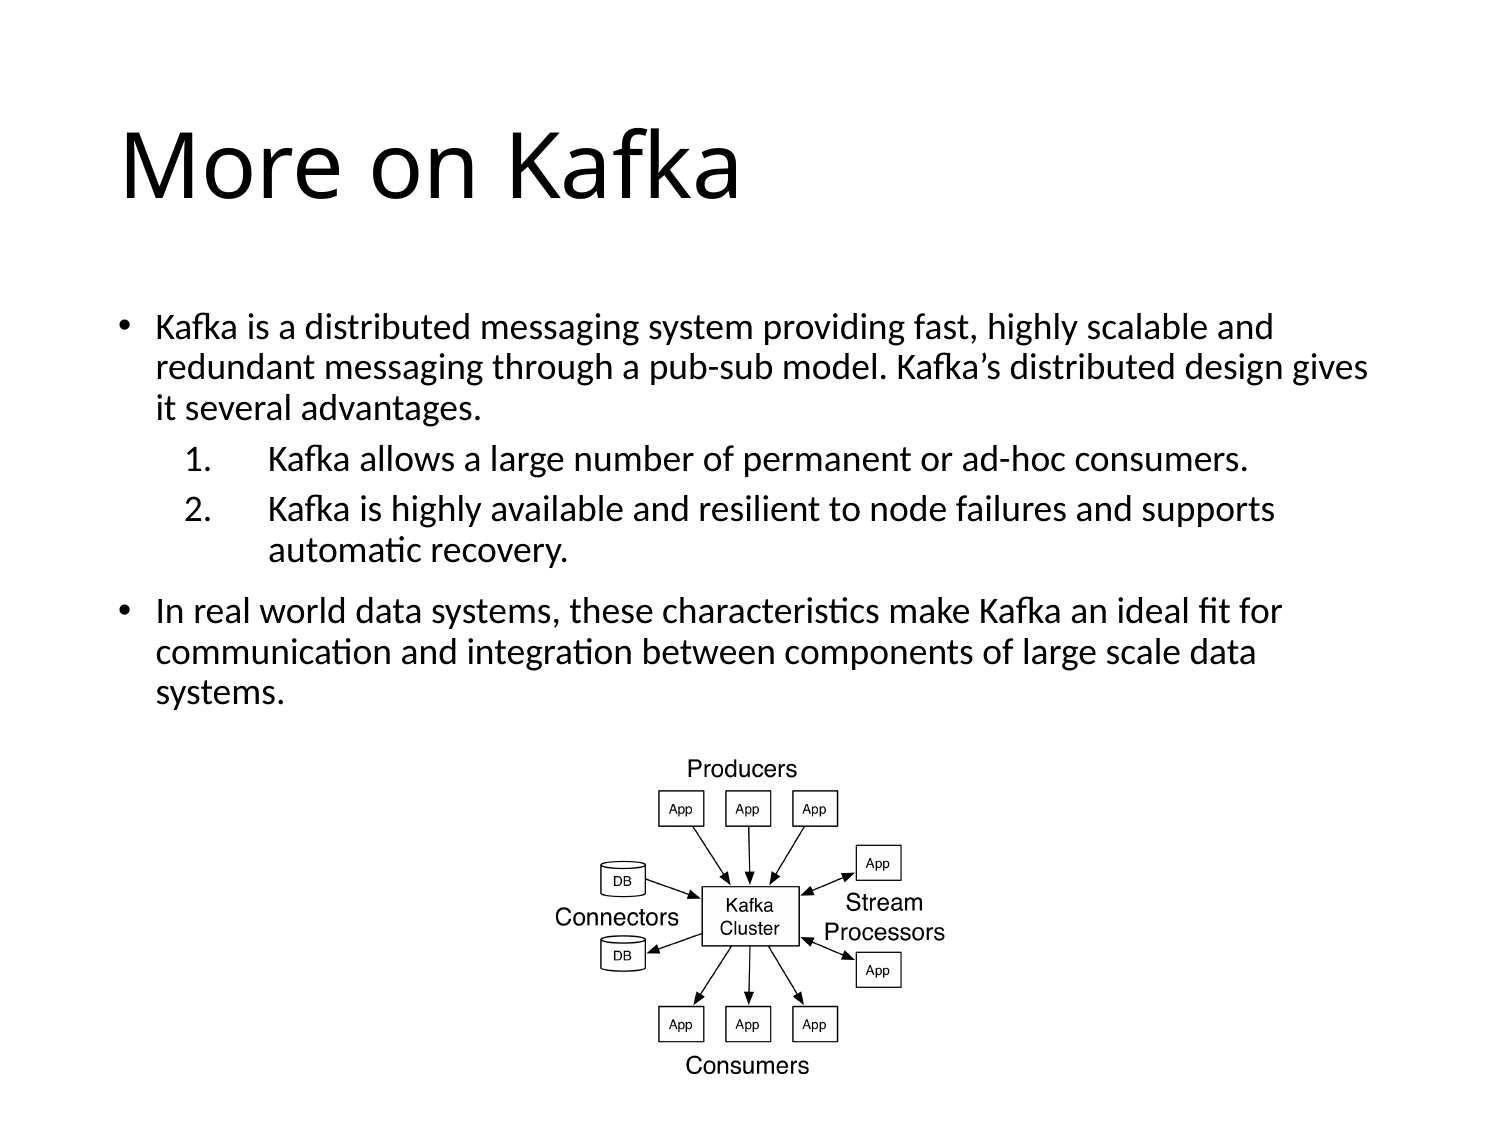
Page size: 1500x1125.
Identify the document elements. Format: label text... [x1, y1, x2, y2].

picture [541, 740, 959, 1091]
title More on Kafka [103, 59, 1397, 278]
list Kafka is a distributed messaging system providing fast, highly scalable and redundant messaging through a pub-sub model. Kafka’s distributed design gives it several advantages. Kafka allows a large number of permanent or ad-hoc consumers. Kafka is highly available and resilient to node failures and supports automatic recovery. In real world data systems, these characteristics make Kafka an ideal fit for communication and integration between components of large scale data systems. [103, 299, 1397, 1014]
